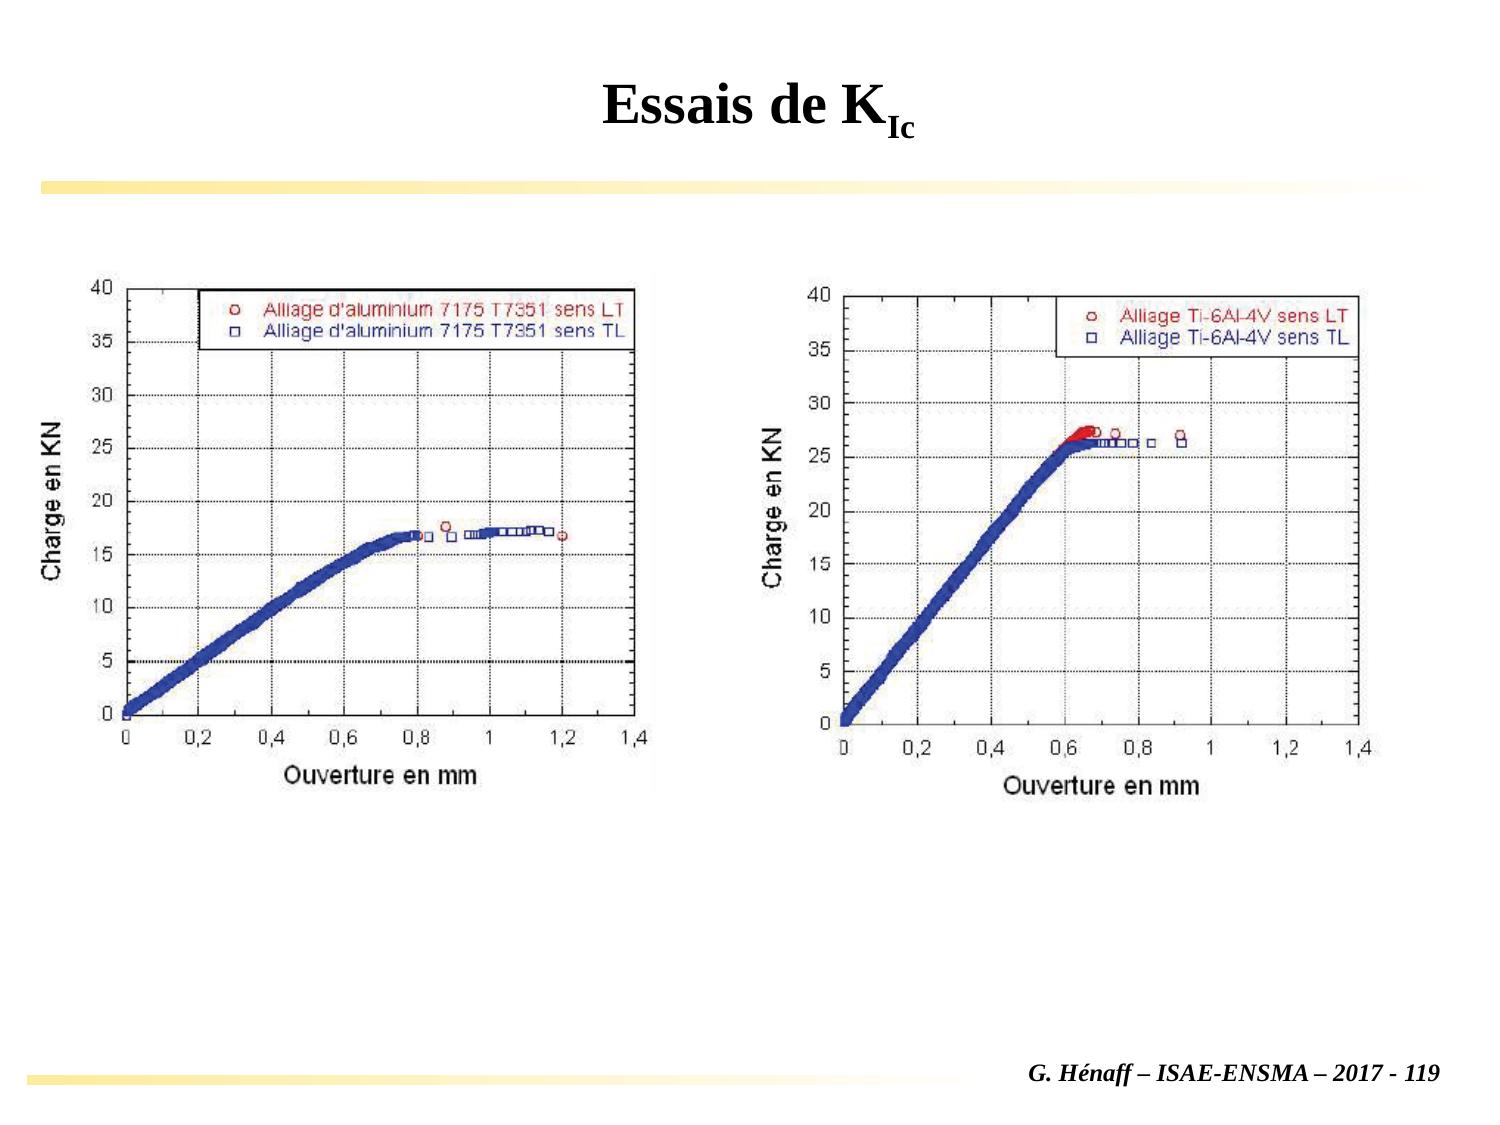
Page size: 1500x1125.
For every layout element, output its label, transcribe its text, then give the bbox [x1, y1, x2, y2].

picture [0, 261, 690, 805]
title Essais de KIc [121, 31, 1397, 179]
picture [743, 259, 1399, 820]
